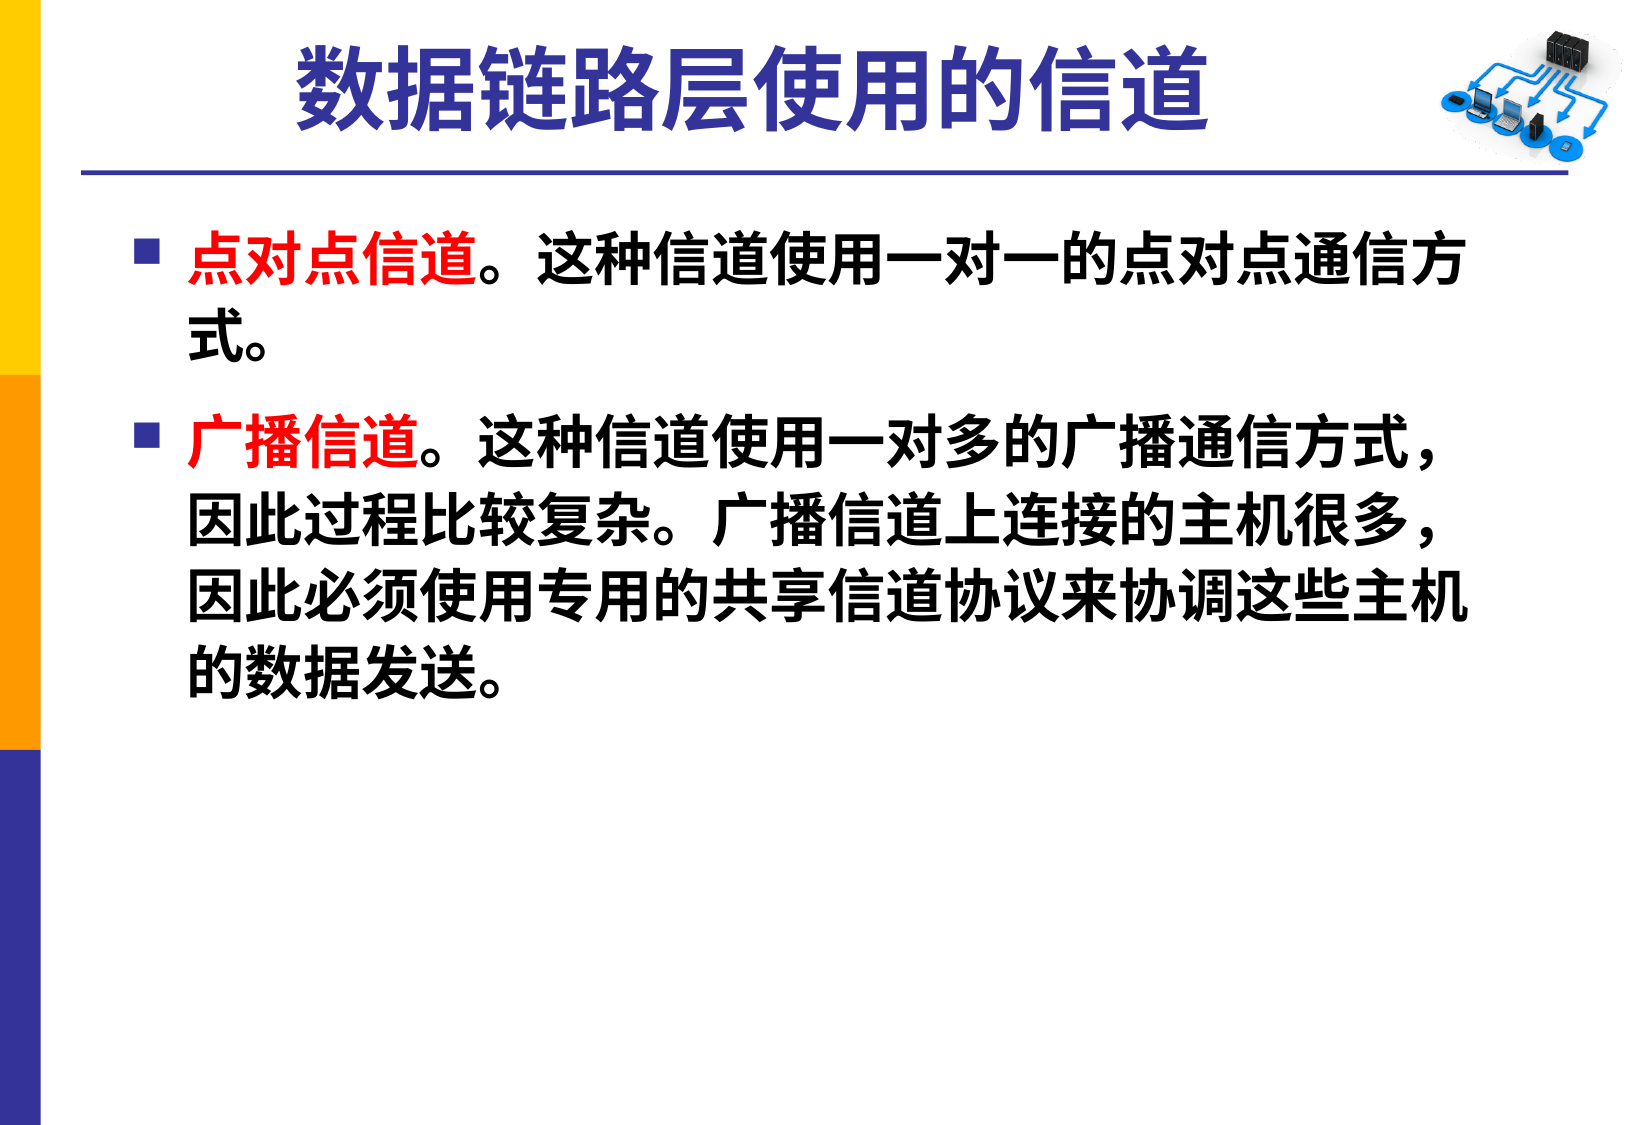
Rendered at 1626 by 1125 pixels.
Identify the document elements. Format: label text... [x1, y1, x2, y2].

picture [1510, 30, 1624, 165]
title 数据链路层使用的信道 [279, 0, 1510, 174]
list 点对点信道。这种信道使用一对一的点对点通信方式。 广播信道。这种信道使用一对多的广播通信方式，因此过程比较复杂。广播信道上连接的主机很多，因此必须使用专用的共享信道协议来协调这些主机的数据发送。 [115, 208, 1488, 1024]
